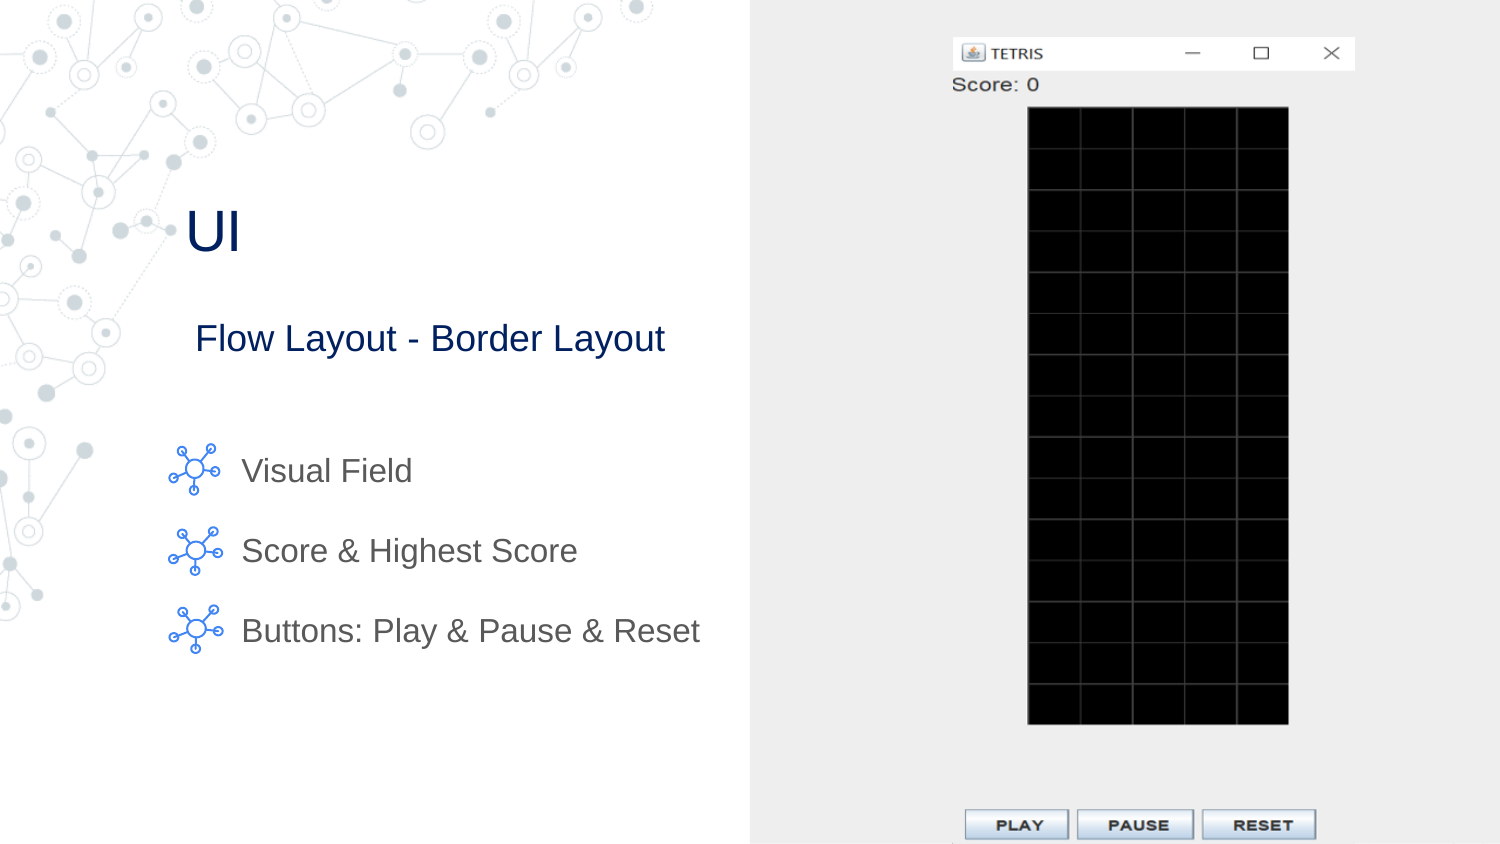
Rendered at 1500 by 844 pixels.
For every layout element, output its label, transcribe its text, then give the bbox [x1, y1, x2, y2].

picture [952, 35, 1355, 844]
subtitle Flow Layout - Border Layout Visual Field Score & Highest Score Buttons: Play & Pause & Reset [180, 299, 823, 666]
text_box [169, 605, 223, 654]
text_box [168, 527, 223, 575]
picture [0, 0, 749, 844]
title UI [0, 150, 518, 279]
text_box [169, 443, 220, 495]
